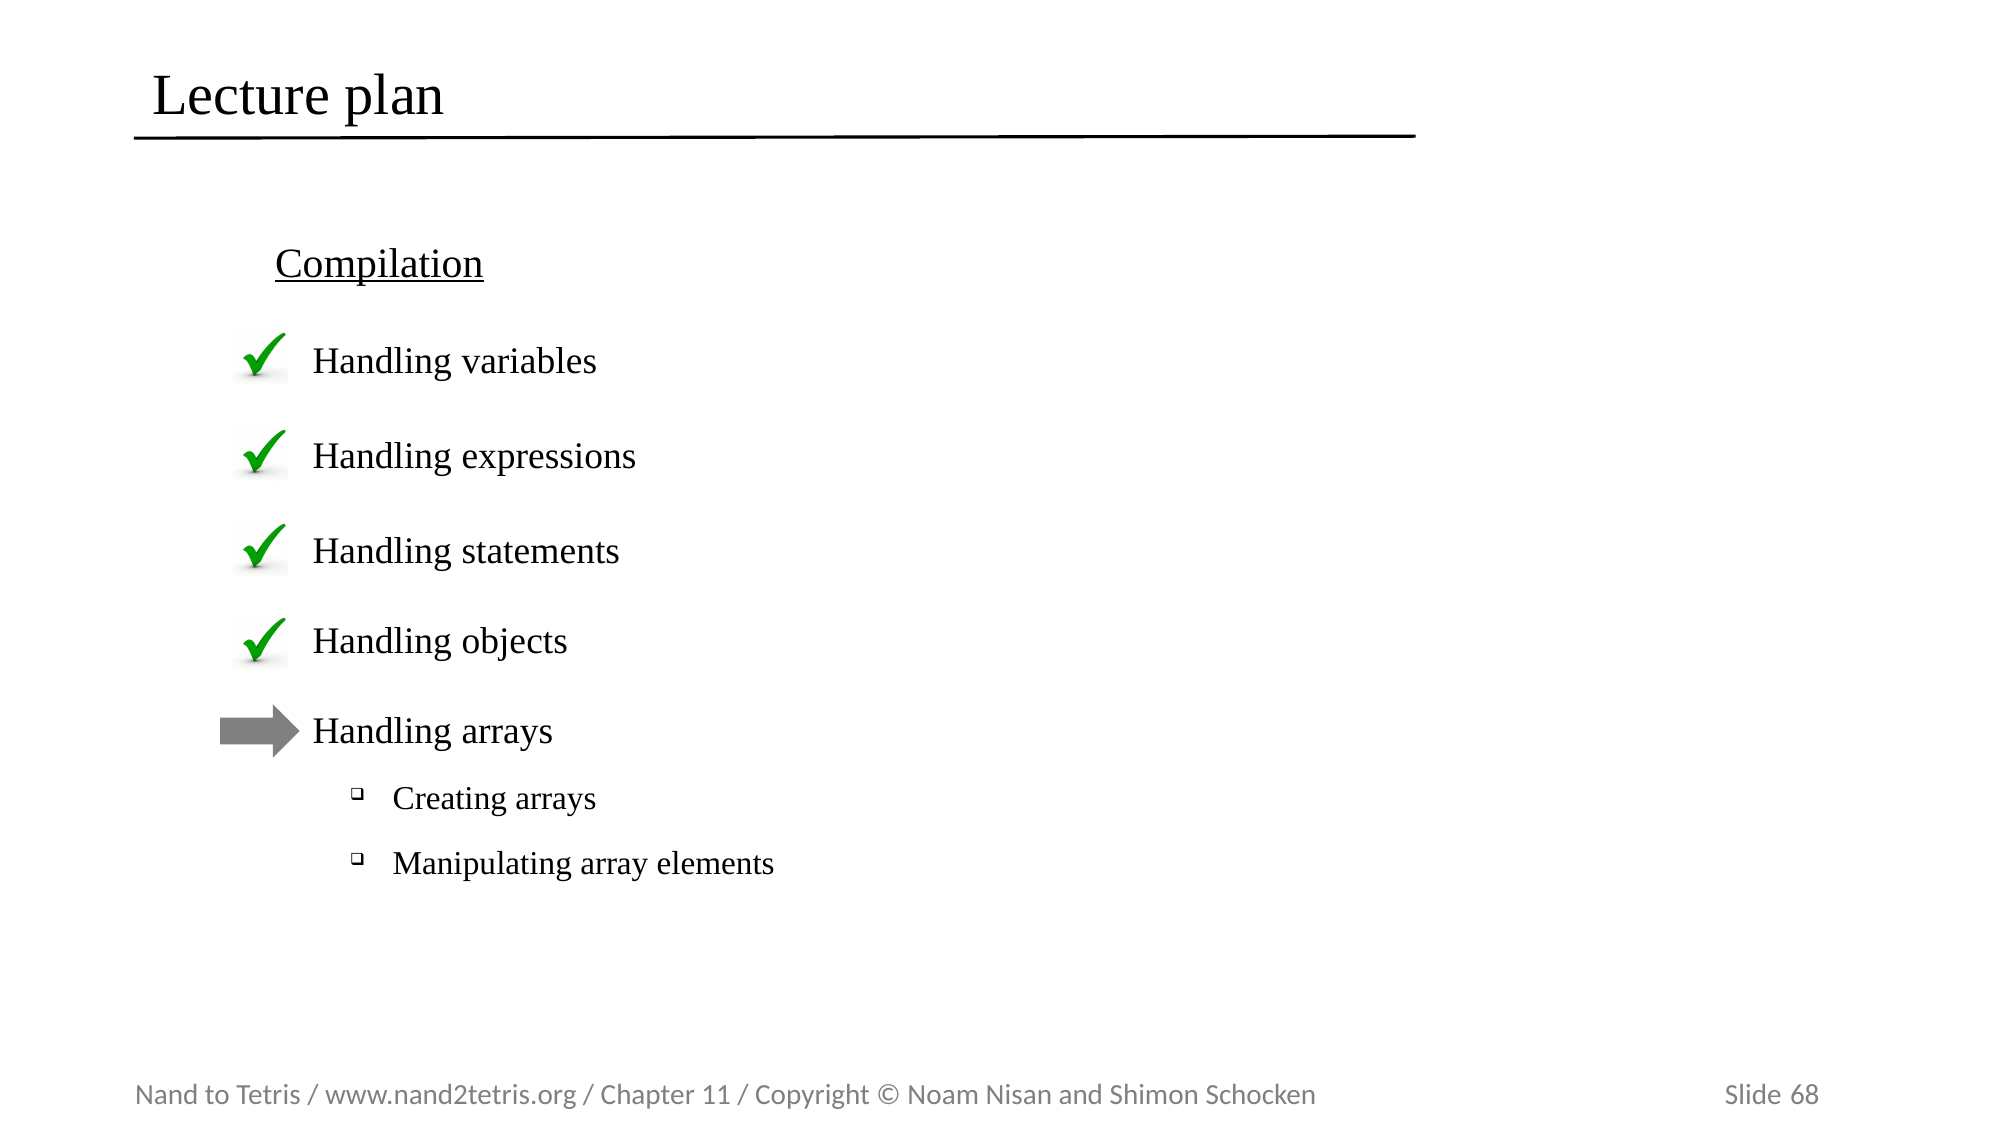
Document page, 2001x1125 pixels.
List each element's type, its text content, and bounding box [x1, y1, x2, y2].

picture [231, 615, 288, 670]
title Lecture plan [137, 48, 1417, 144]
picture [231, 427, 288, 481]
picture [231, 521, 288, 576]
list Compilation Handling variables Handling expressions Handling statements Handling objects Handling arrays Creating arrays Manipulating array elements [259, 228, 906, 1077]
text_box [219, 701, 302, 761]
picture [231, 330, 288, 385]
